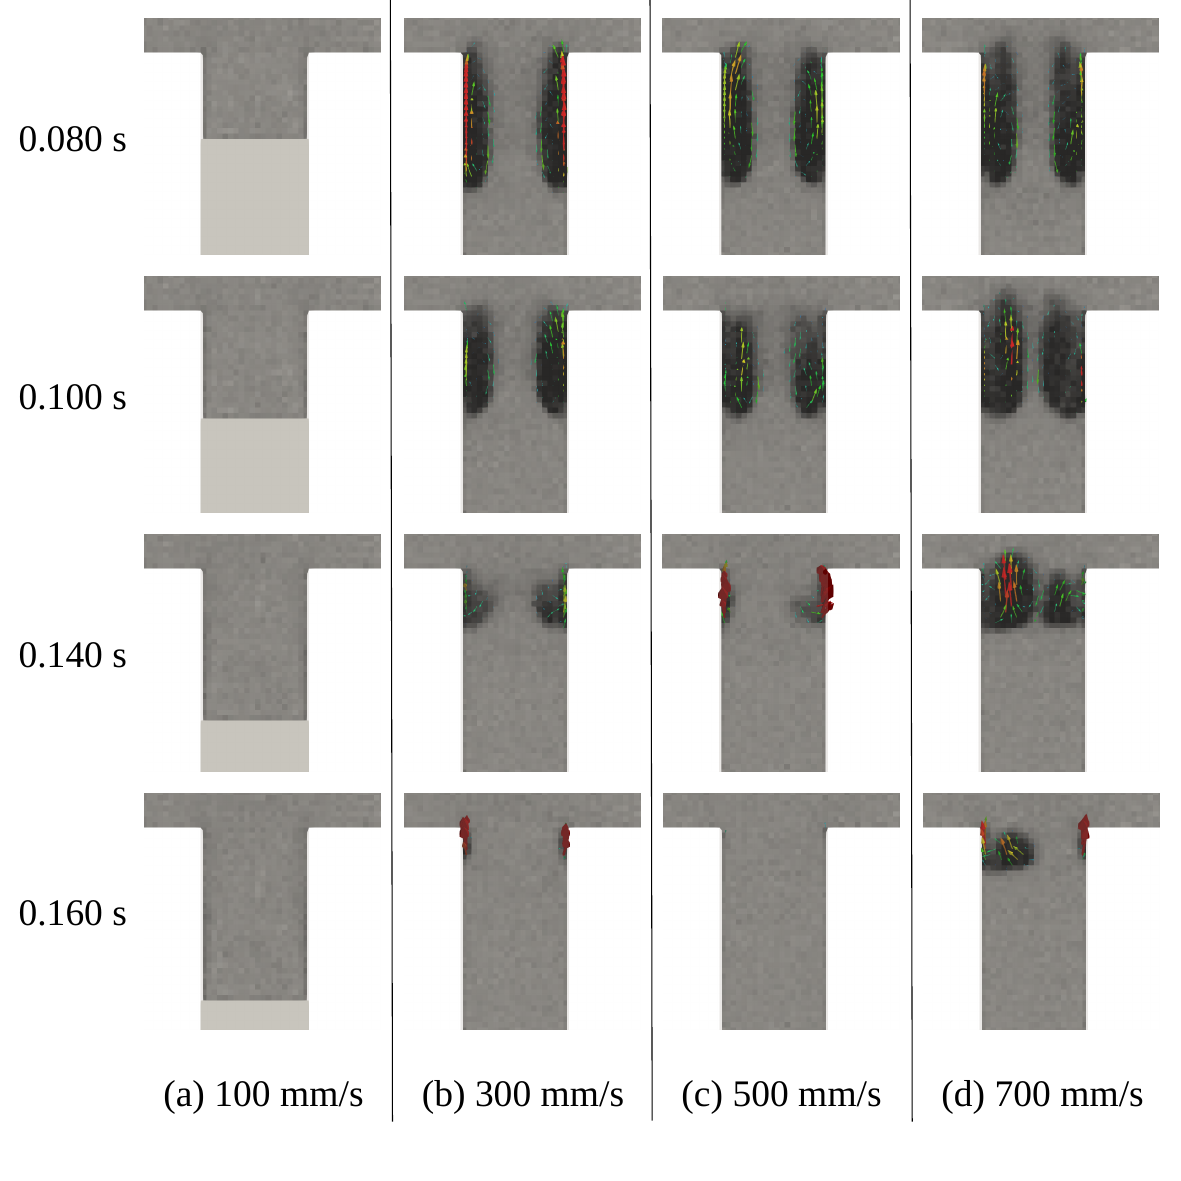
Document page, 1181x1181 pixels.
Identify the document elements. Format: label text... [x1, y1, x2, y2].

picture [663, 276, 900, 513]
picture [144, 18, 381, 255]
picture [662, 534, 900, 772]
text_box 0.100 s [0, 364, 144, 425]
text_box (a) 100 mm/s [145, 1061, 382, 1121]
picture [663, 793, 900, 1030]
picture [404, 793, 641, 1030]
text_box (b) 300 mm/s [405, 1061, 641, 1121]
picture [404, 276, 641, 513]
text_box (c) 500 mm/s [663, 1061, 900, 1121]
picture [922, 18, 1159, 255]
text_box 0.140 s [0, 622, 144, 683]
picture [144, 793, 381, 1030]
picture [922, 276, 1159, 513]
text_box 0.080 s [0, 106, 144, 166]
text_box (d) 700 mm/s [926, 1061, 1159, 1122]
picture [144, 534, 381, 772]
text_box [649, 0, 653, 1121]
picture [662, 18, 900, 255]
text_box 0.160 s [0, 881, 144, 941]
picture [922, 534, 1159, 772]
picture [144, 276, 381, 513]
picture [404, 534, 641, 772]
picture [404, 18, 641, 255]
picture [923, 793, 1160, 1030]
